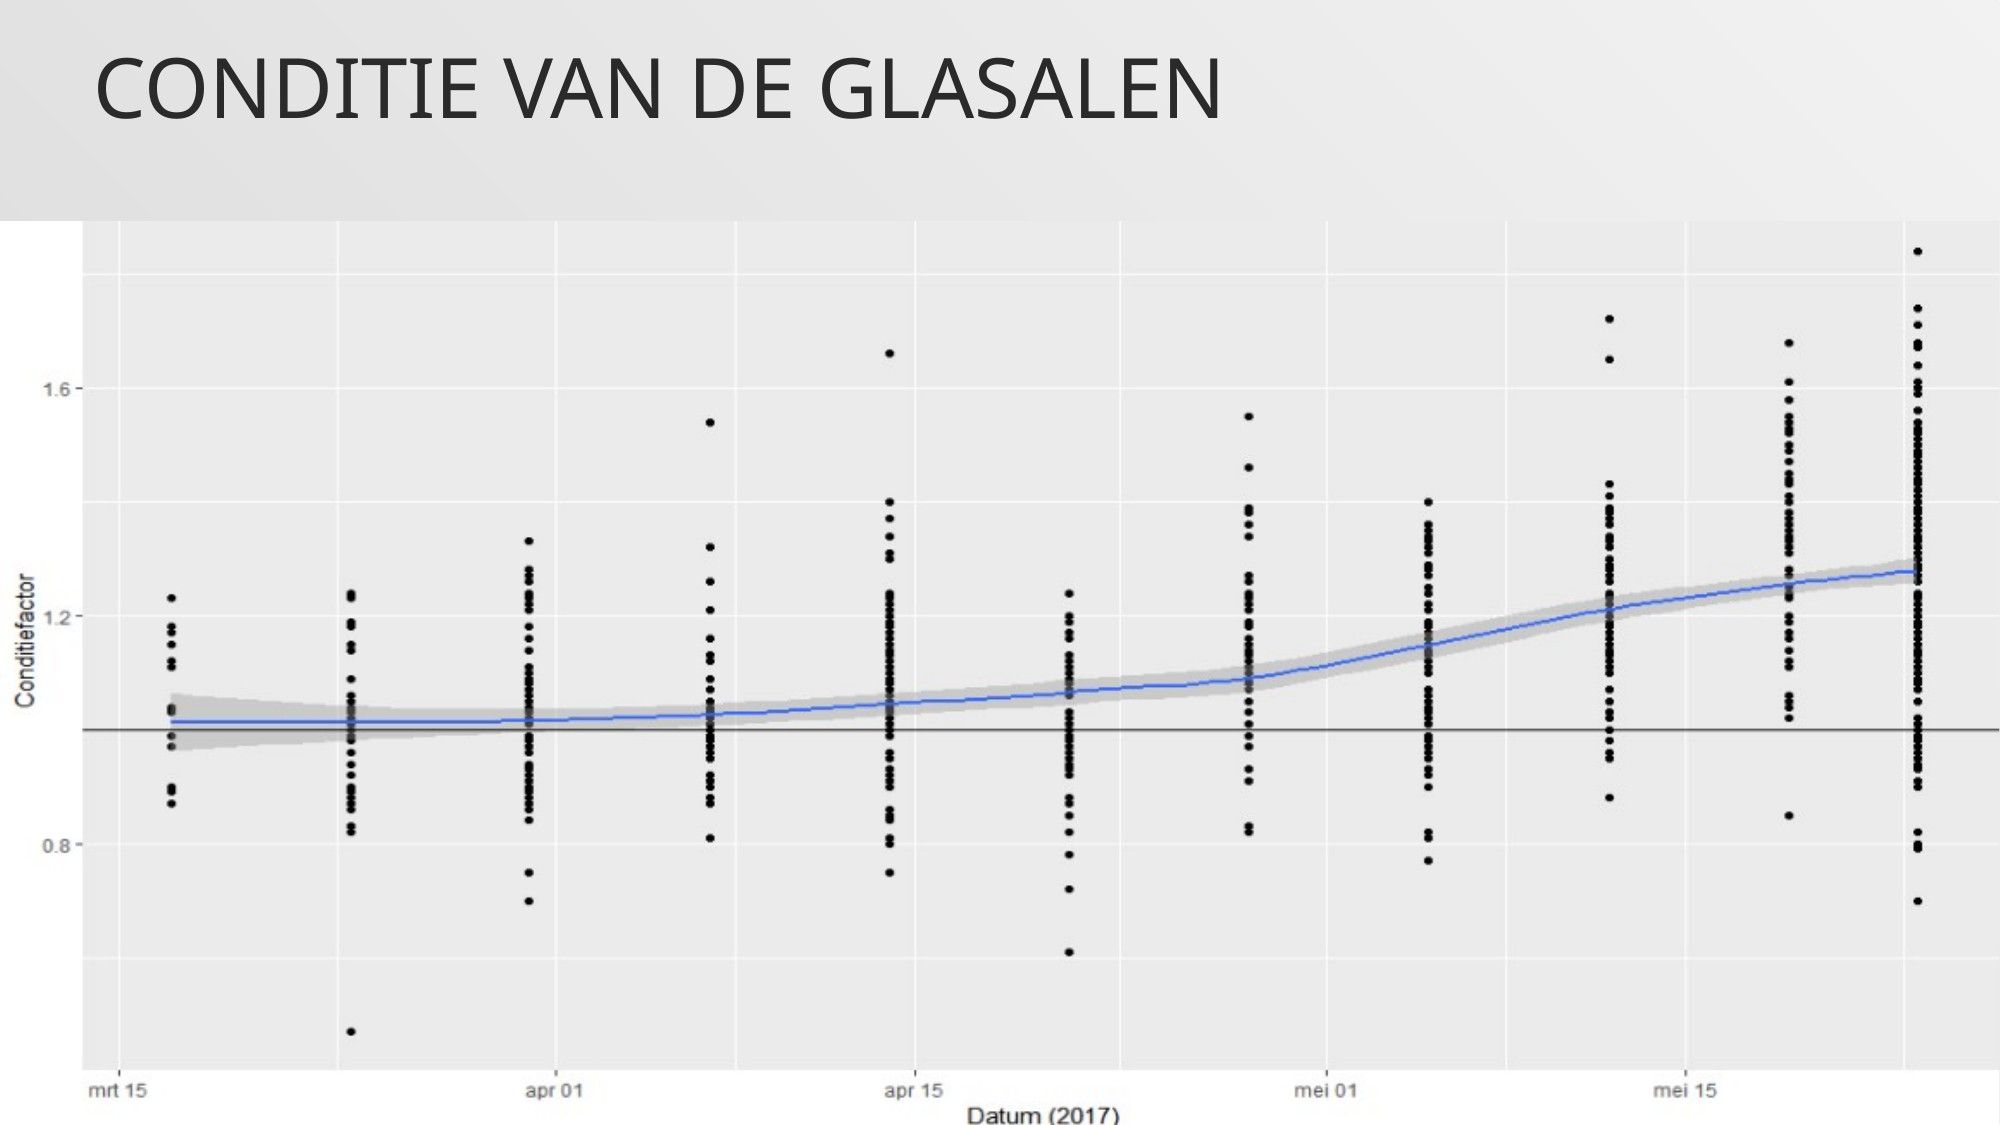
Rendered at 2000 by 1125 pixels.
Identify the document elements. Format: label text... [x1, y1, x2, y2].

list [0, 221, 2000, 1125]
title Conditie van de glasalen [78, 19, 1679, 145]
